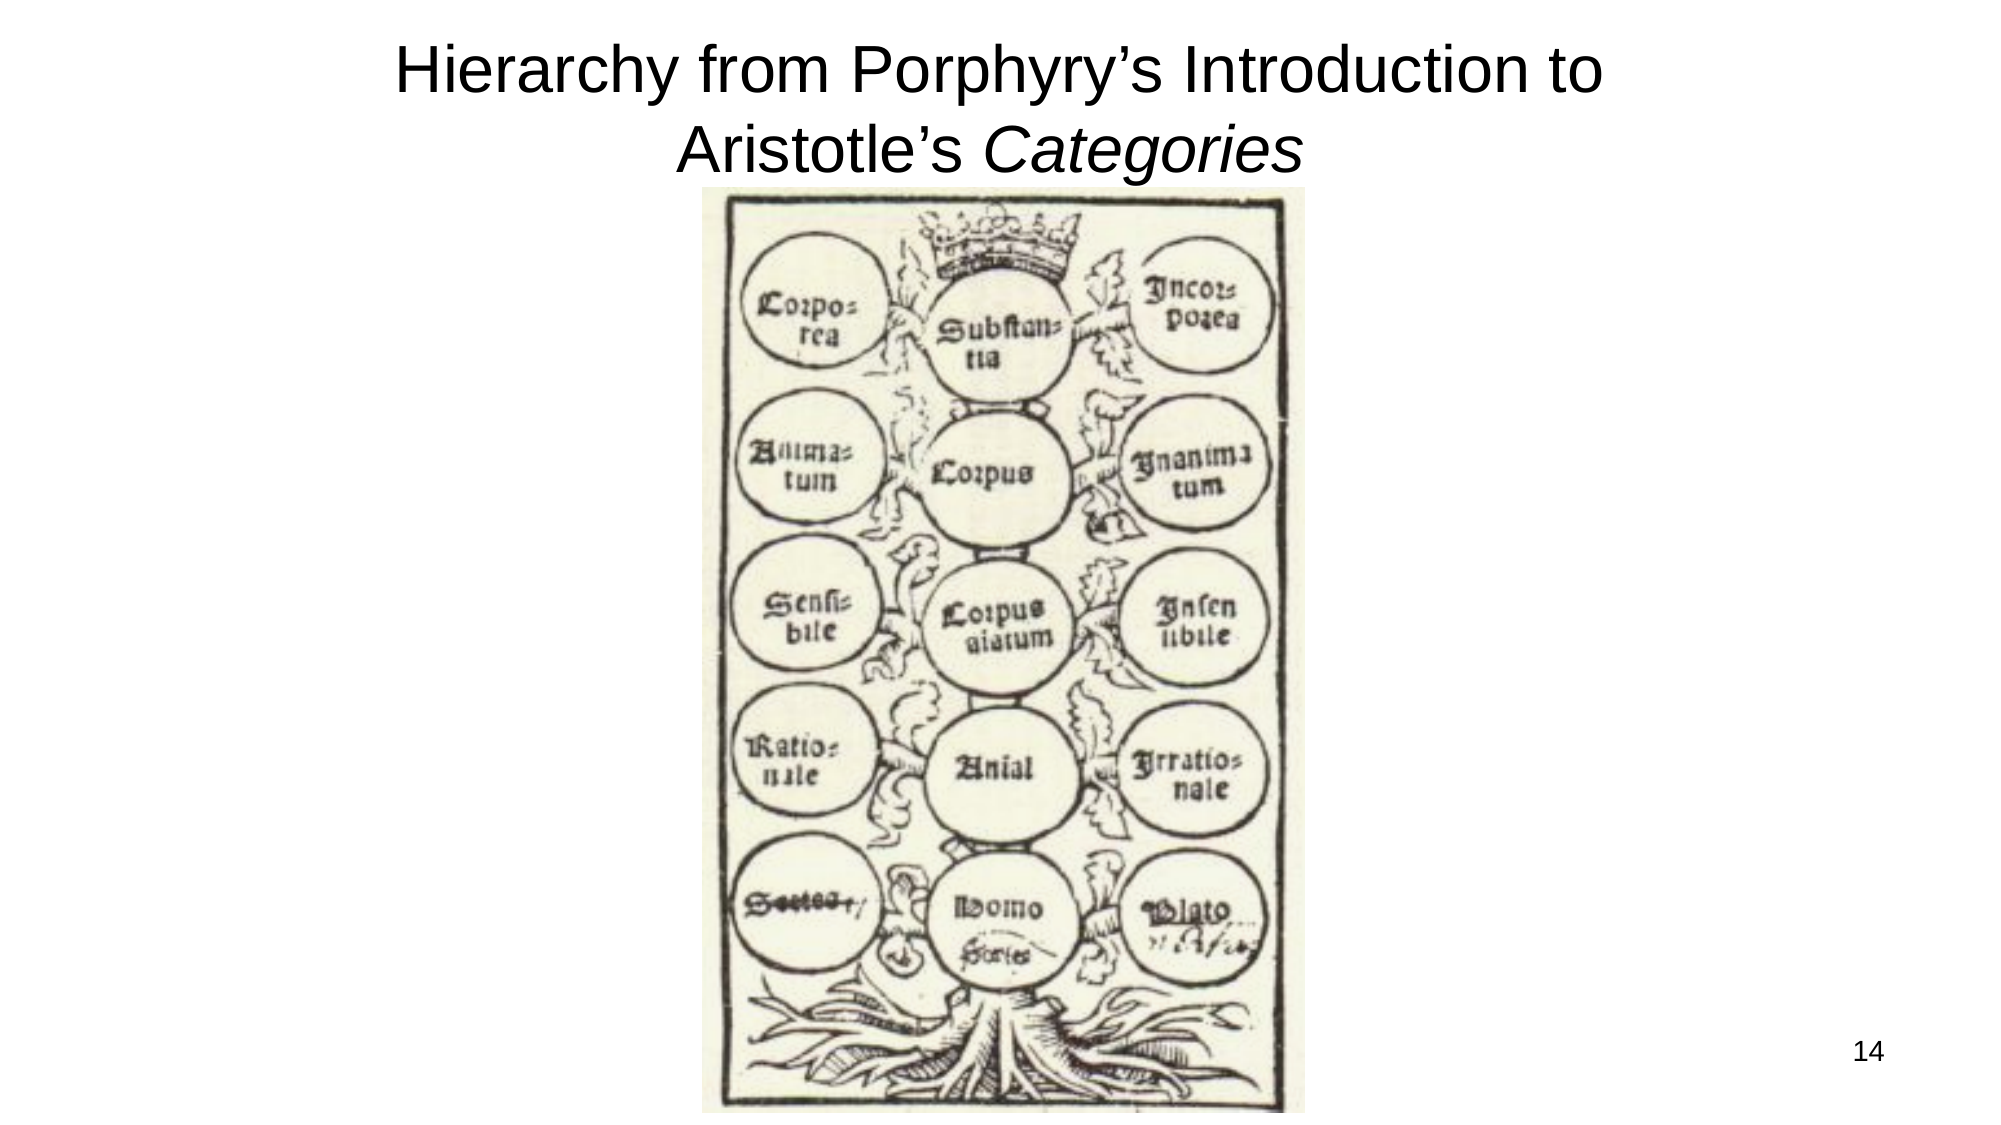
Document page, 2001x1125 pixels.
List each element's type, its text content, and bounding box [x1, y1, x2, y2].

title Hierarchy from Porphyry’s Introduction to Aristotle’s Categories [362, 12, 1638, 200]
picture [702, 187, 1305, 1113]
slide_number 14 [1433, 1024, 1901, 1103]
